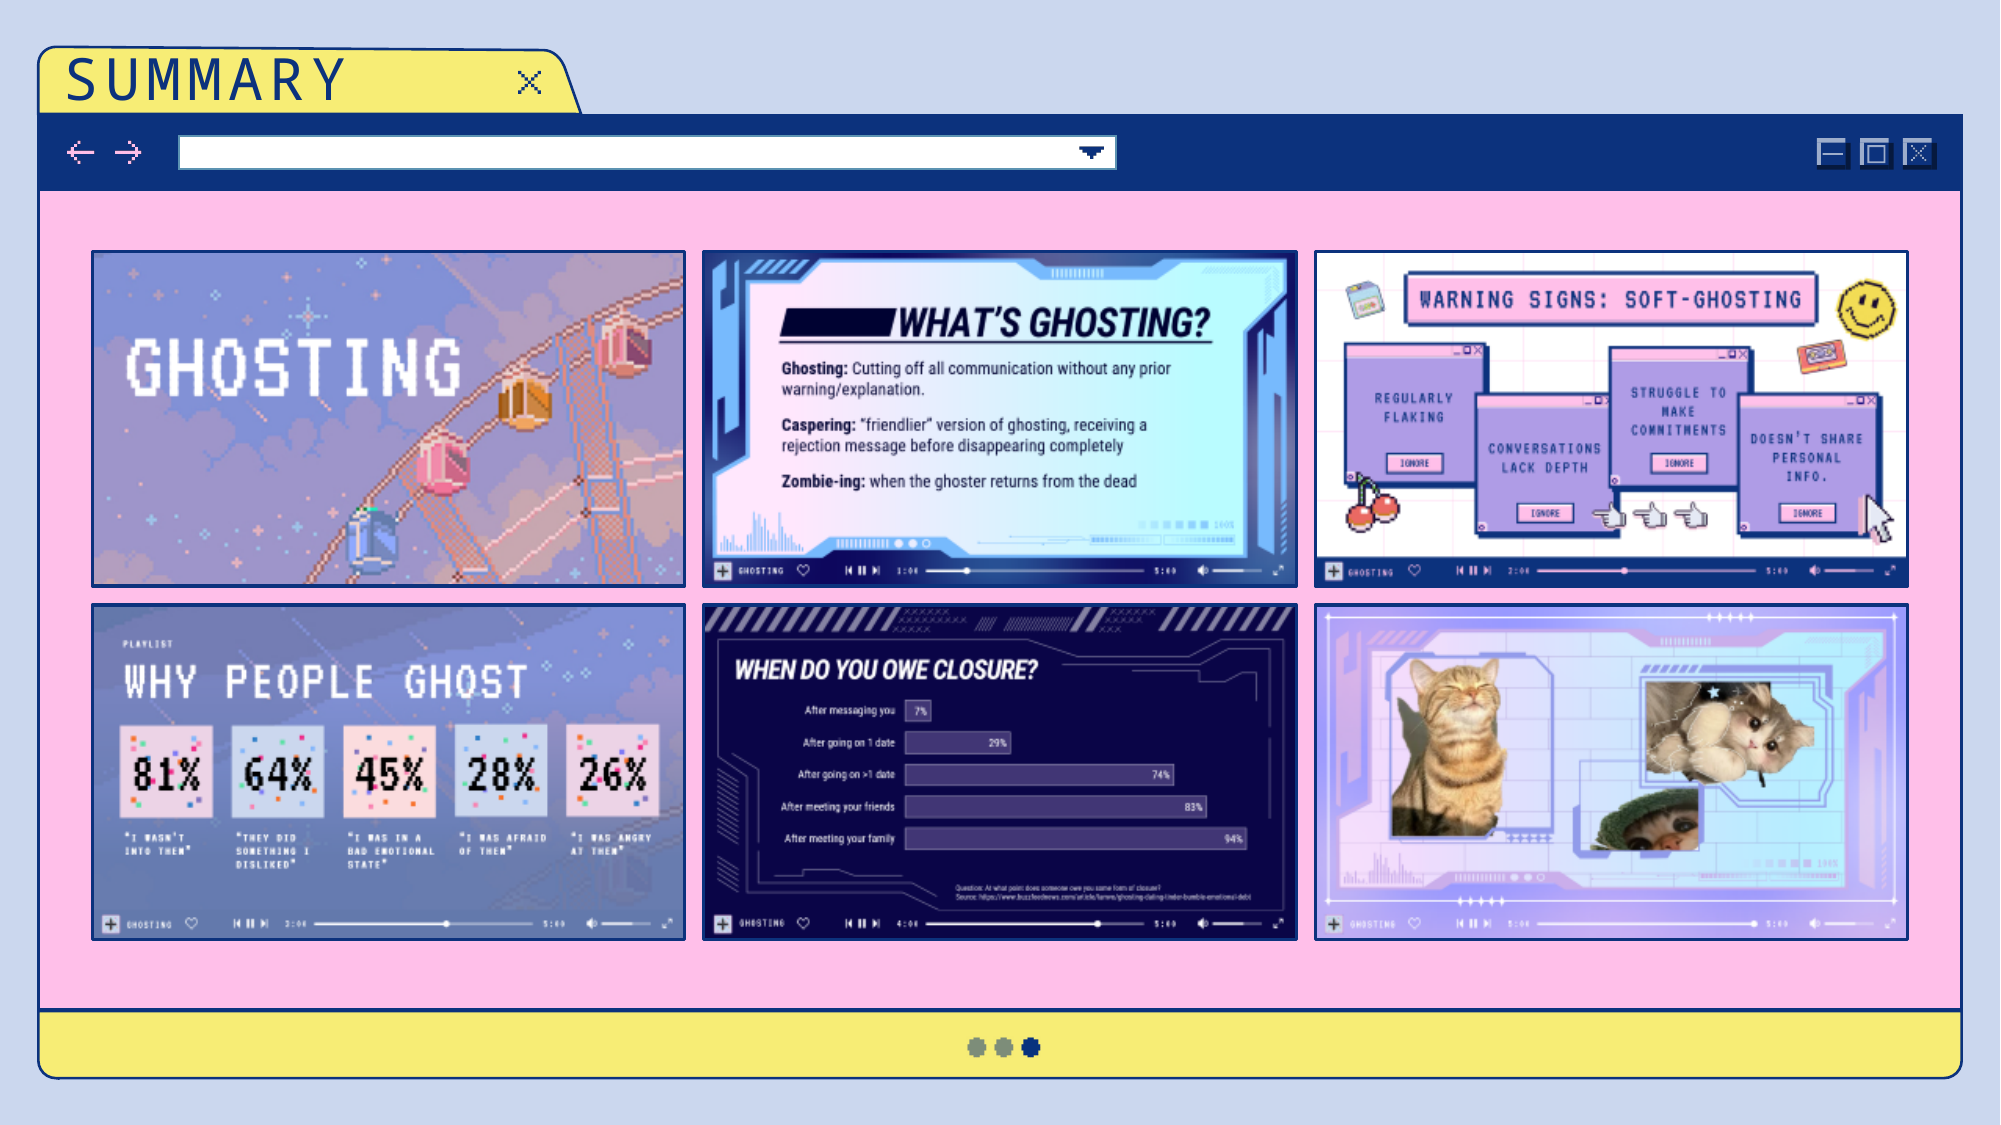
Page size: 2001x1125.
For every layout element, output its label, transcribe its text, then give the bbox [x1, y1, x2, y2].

picture [94, 607, 683, 938]
picture [94, 253, 683, 584]
picture [1020, 1036, 1041, 1058]
picture [1073, 134, 1110, 171]
picture [1317, 607, 1906, 938]
picture [108, 132, 148, 172]
picture [1317, 253, 1906, 584]
title SUMMARY [48, 41, 501, 121]
picture [705, 607, 1295, 938]
picture [60, 132, 101, 172]
picture [1905, 139, 1932, 167]
picture [705, 253, 1295, 584]
